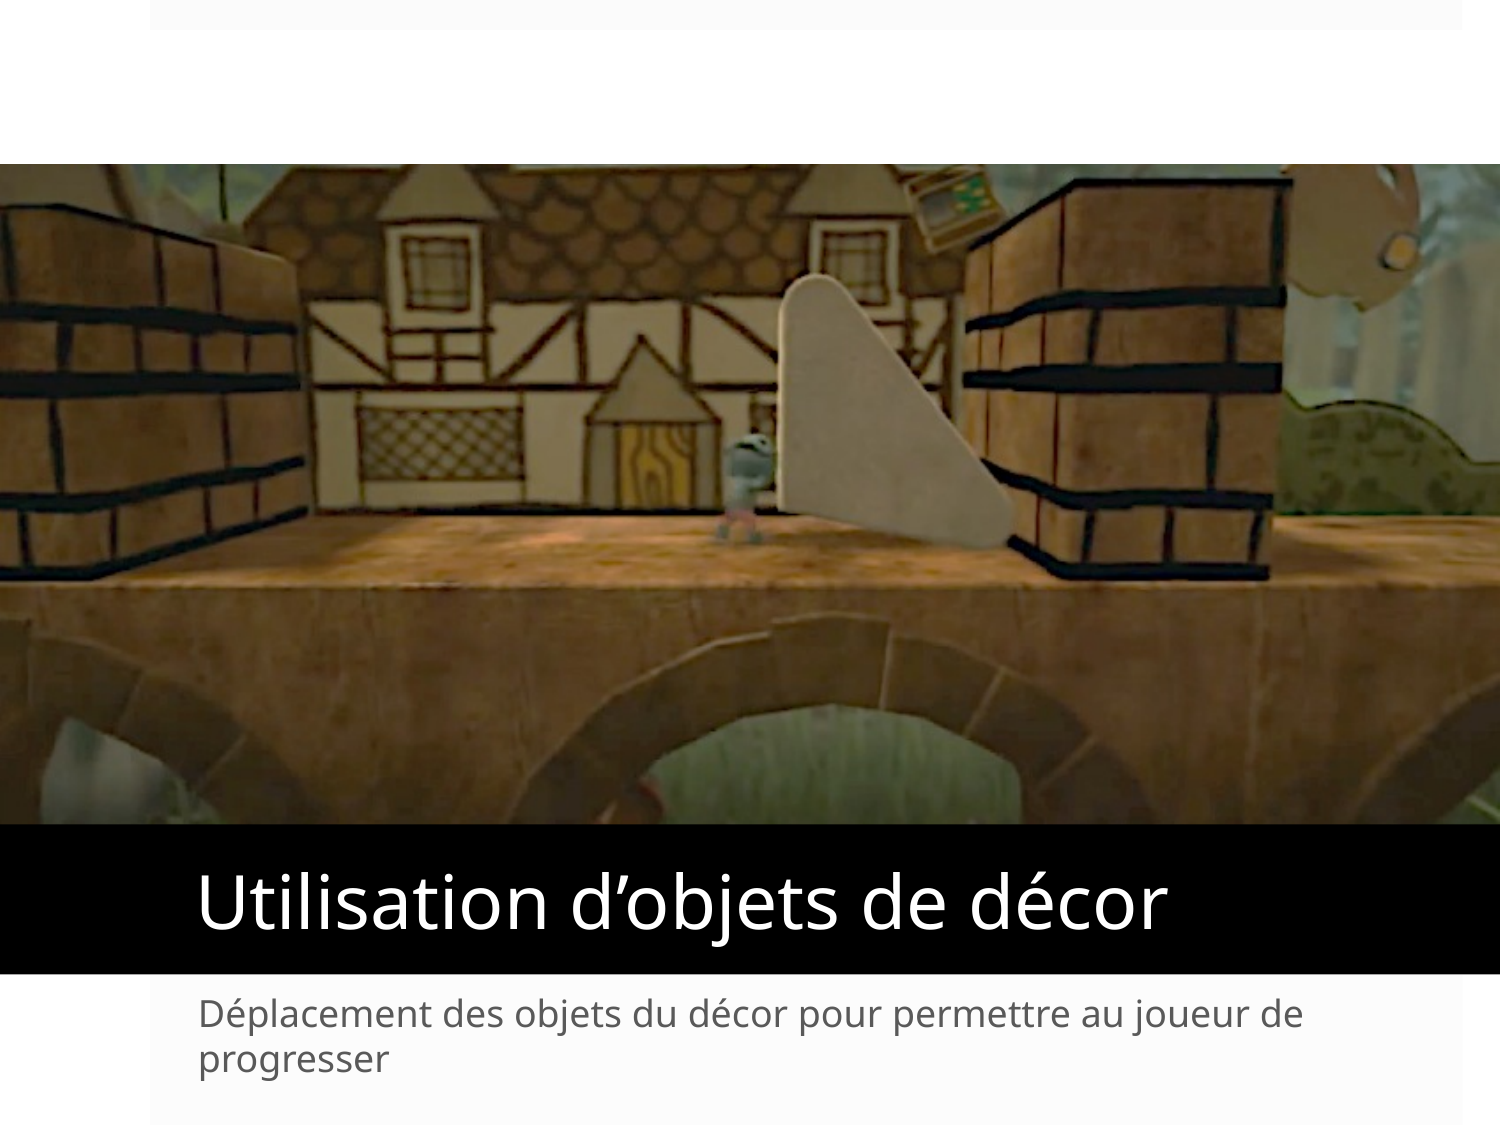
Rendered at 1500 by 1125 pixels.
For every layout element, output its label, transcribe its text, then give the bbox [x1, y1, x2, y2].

picture [0, 164, 1500, 842]
subtitle Déplacement des objets du décor pour permettre au joueur de progresser [150, 975, 1463, 1125]
title Utilisation d’objets de décor [0, 842, 1500, 975]
